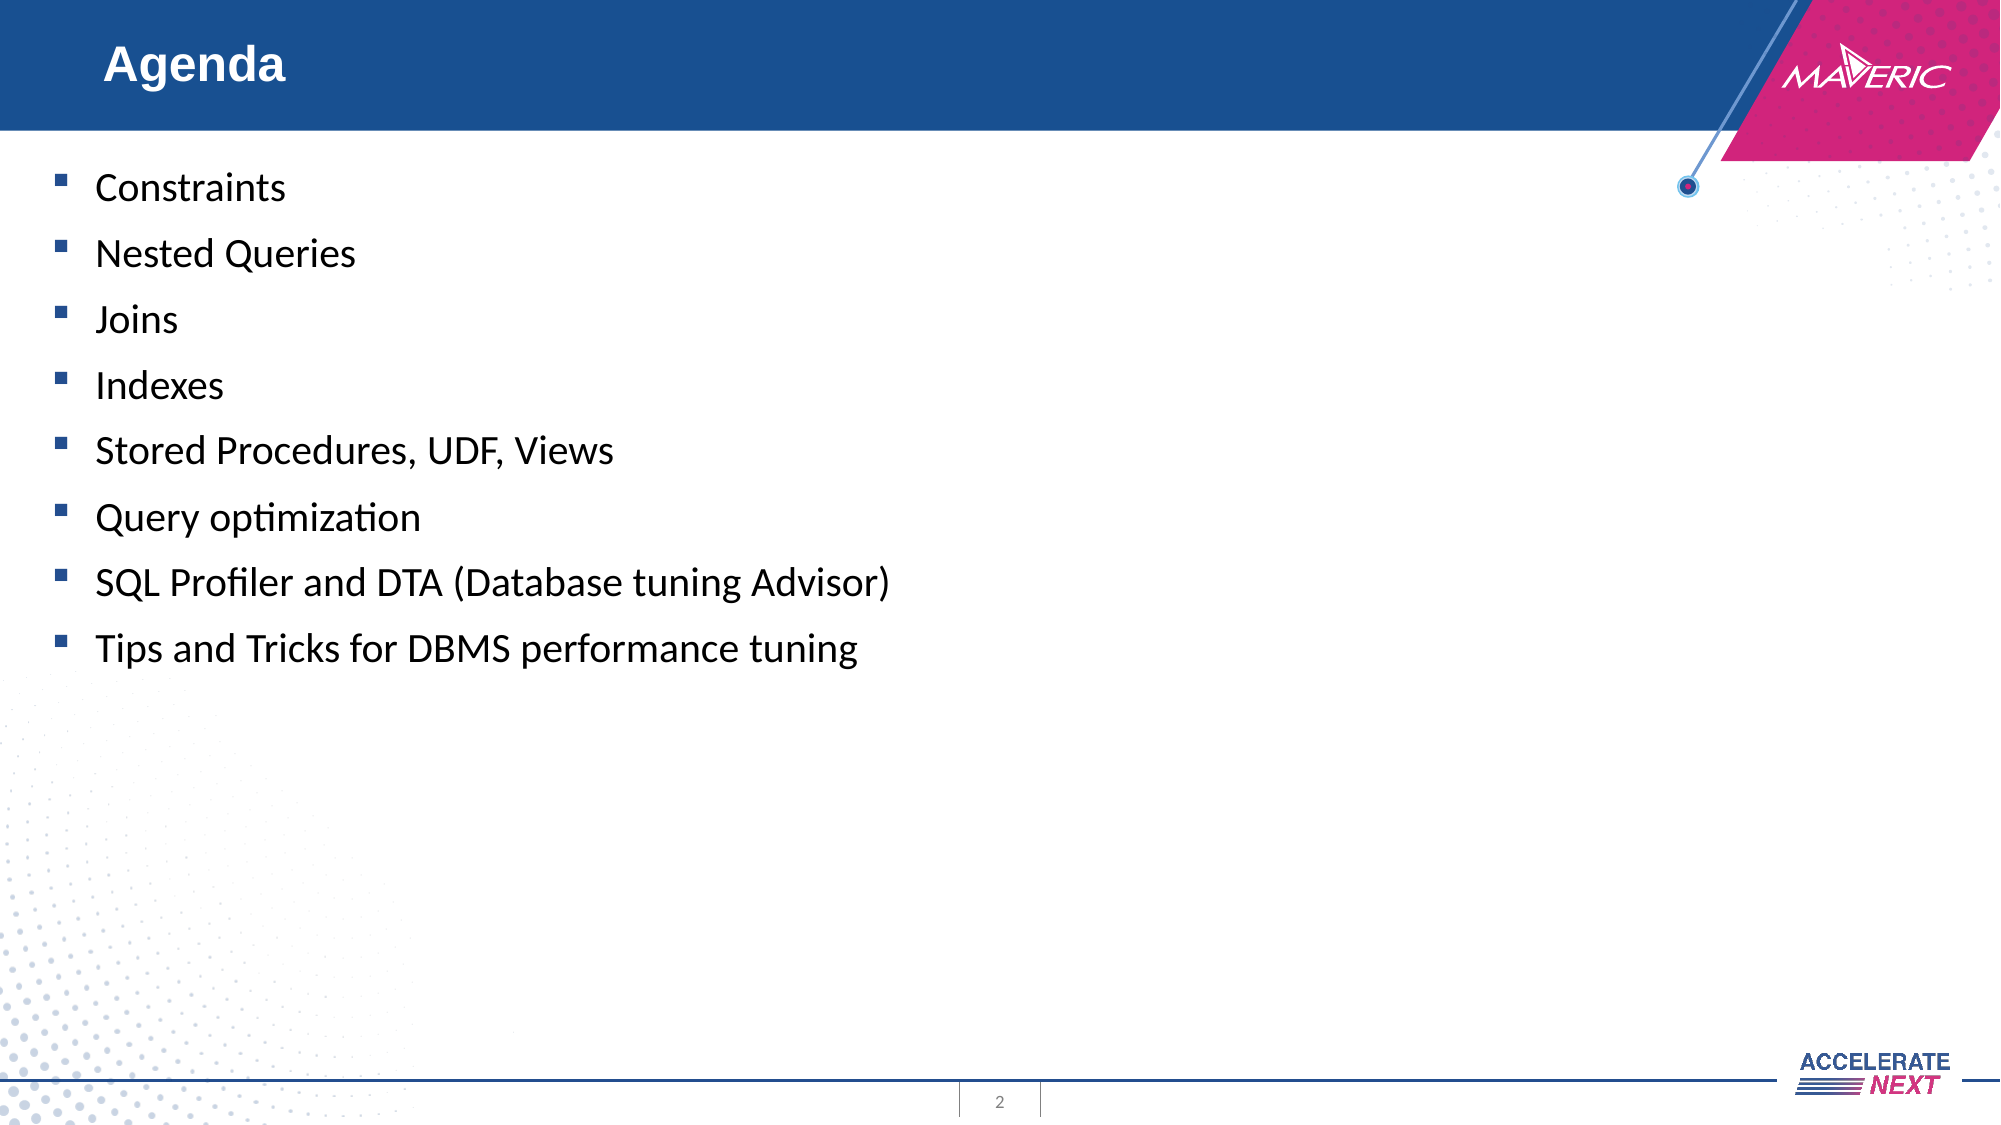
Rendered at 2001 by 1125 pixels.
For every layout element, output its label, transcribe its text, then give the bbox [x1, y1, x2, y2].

slide_number 2 [959, 1083, 1041, 1119]
picture [1791, 1051, 1953, 1097]
picture [0, 671, 514, 1125]
title Agenda [87, 30, 1678, 102]
list Constraints Nested Queries Joins Indexes Stored Procedures, UDF, Views Query optimization SQL Profiler and DTA (Database tuning Advisor) Tips and Tricks for DBMS performance tuning [36, 157, 1795, 872]
